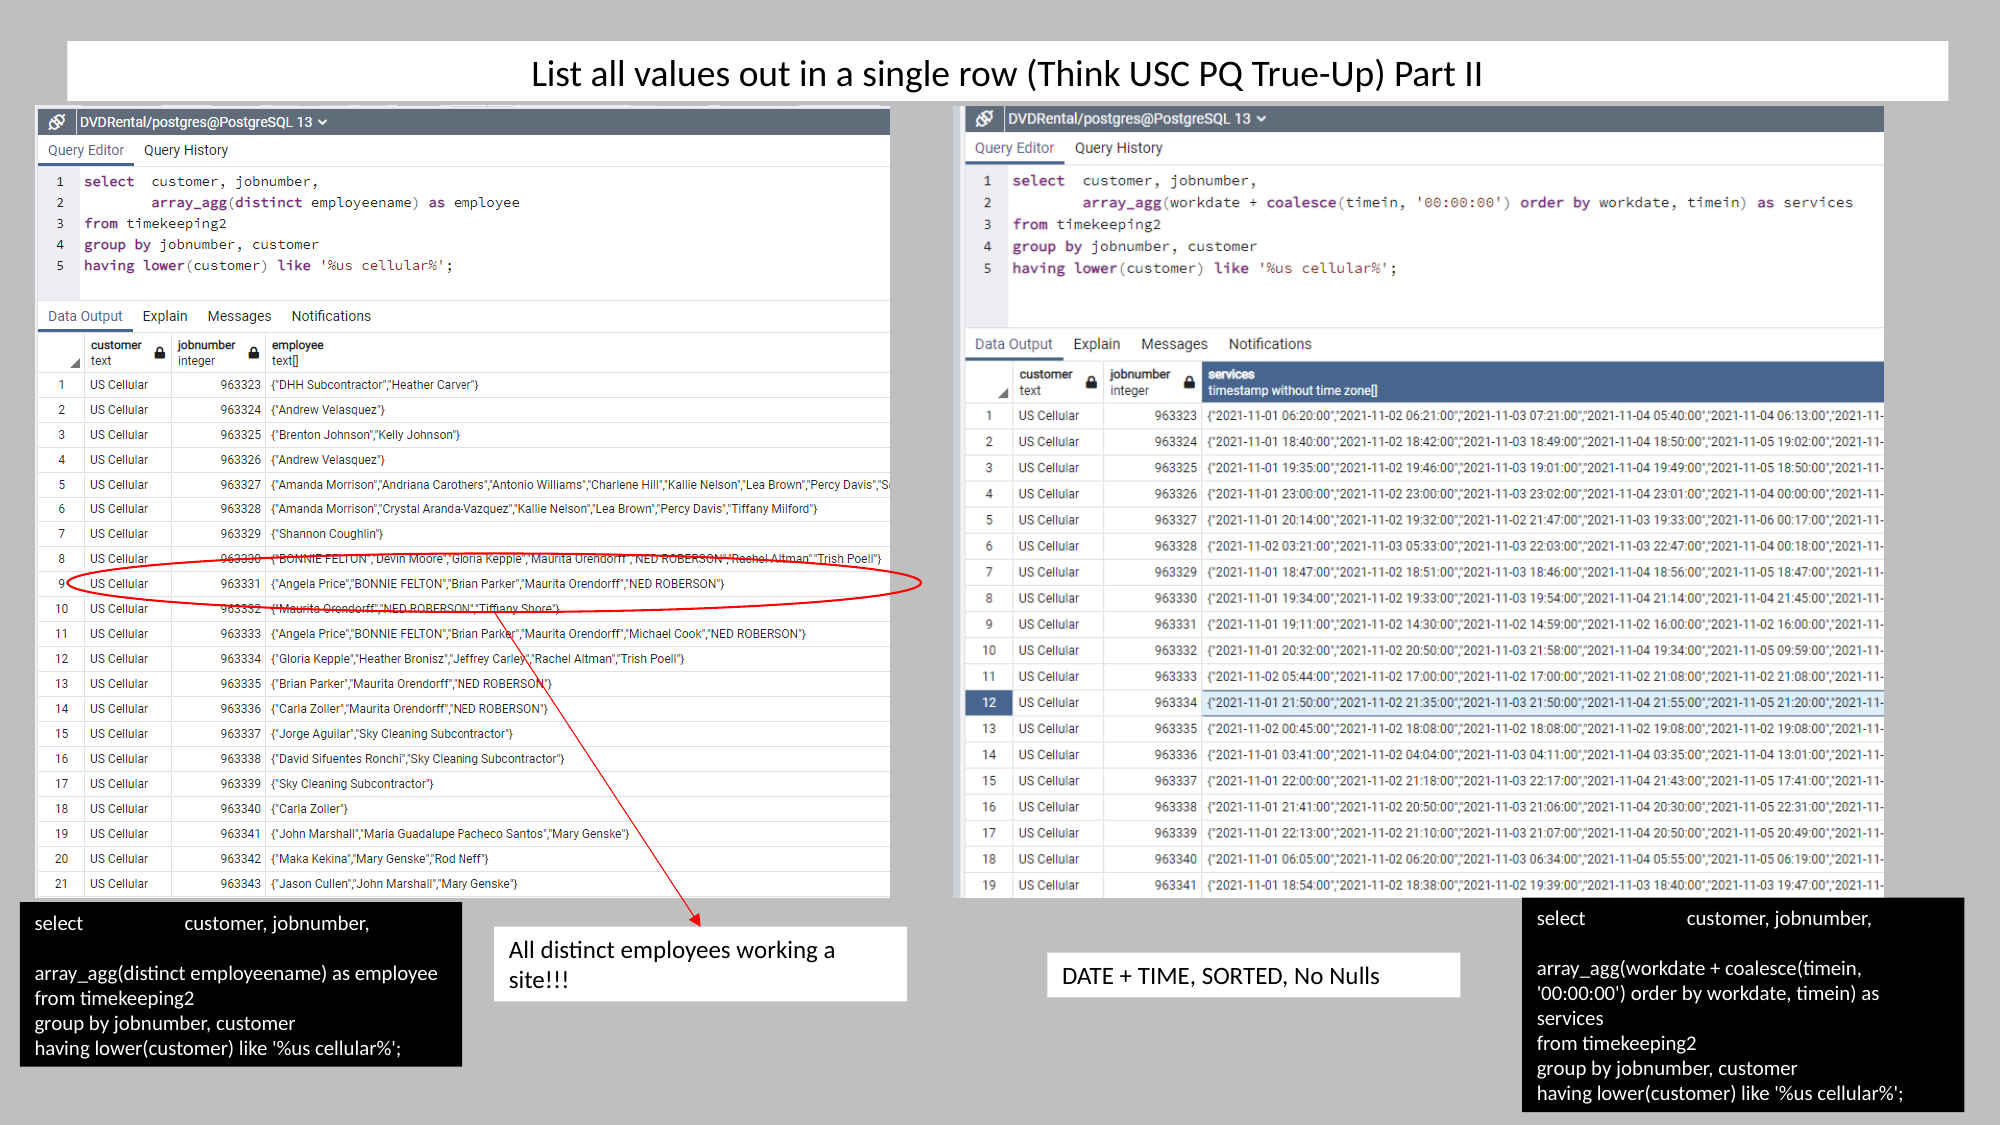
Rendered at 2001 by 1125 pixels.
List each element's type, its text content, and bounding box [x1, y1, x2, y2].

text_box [494, 612, 701, 927]
text_box List all values out in a single row (Think USC PQ True-Up) Part II [67, 41, 1949, 101]
picture [35, 105, 890, 898]
text_box All distinct employees working a site!!! [494, 926, 908, 1002]
picture [953, 106, 1884, 898]
text_box [889, 570, 923, 595]
text_box DATE + TIME, SORTED, No Nulls [1047, 952, 1461, 998]
text_box select customer, jobnumber, array_agg(workdate + coalesce(timein, '00:00:00') order by workdate, timein) as services from timekeeping2 group by jobnumber, customer having lower(customer) like '%us cellular%'; [1522, 897, 1965, 1113]
text_box select customer, jobnumber, array_agg(distinct employeename) as employee from timekeeping2 group by jobnumber, customer having lower(customer) like '%us cellular%'; [19, 902, 463, 1067]
